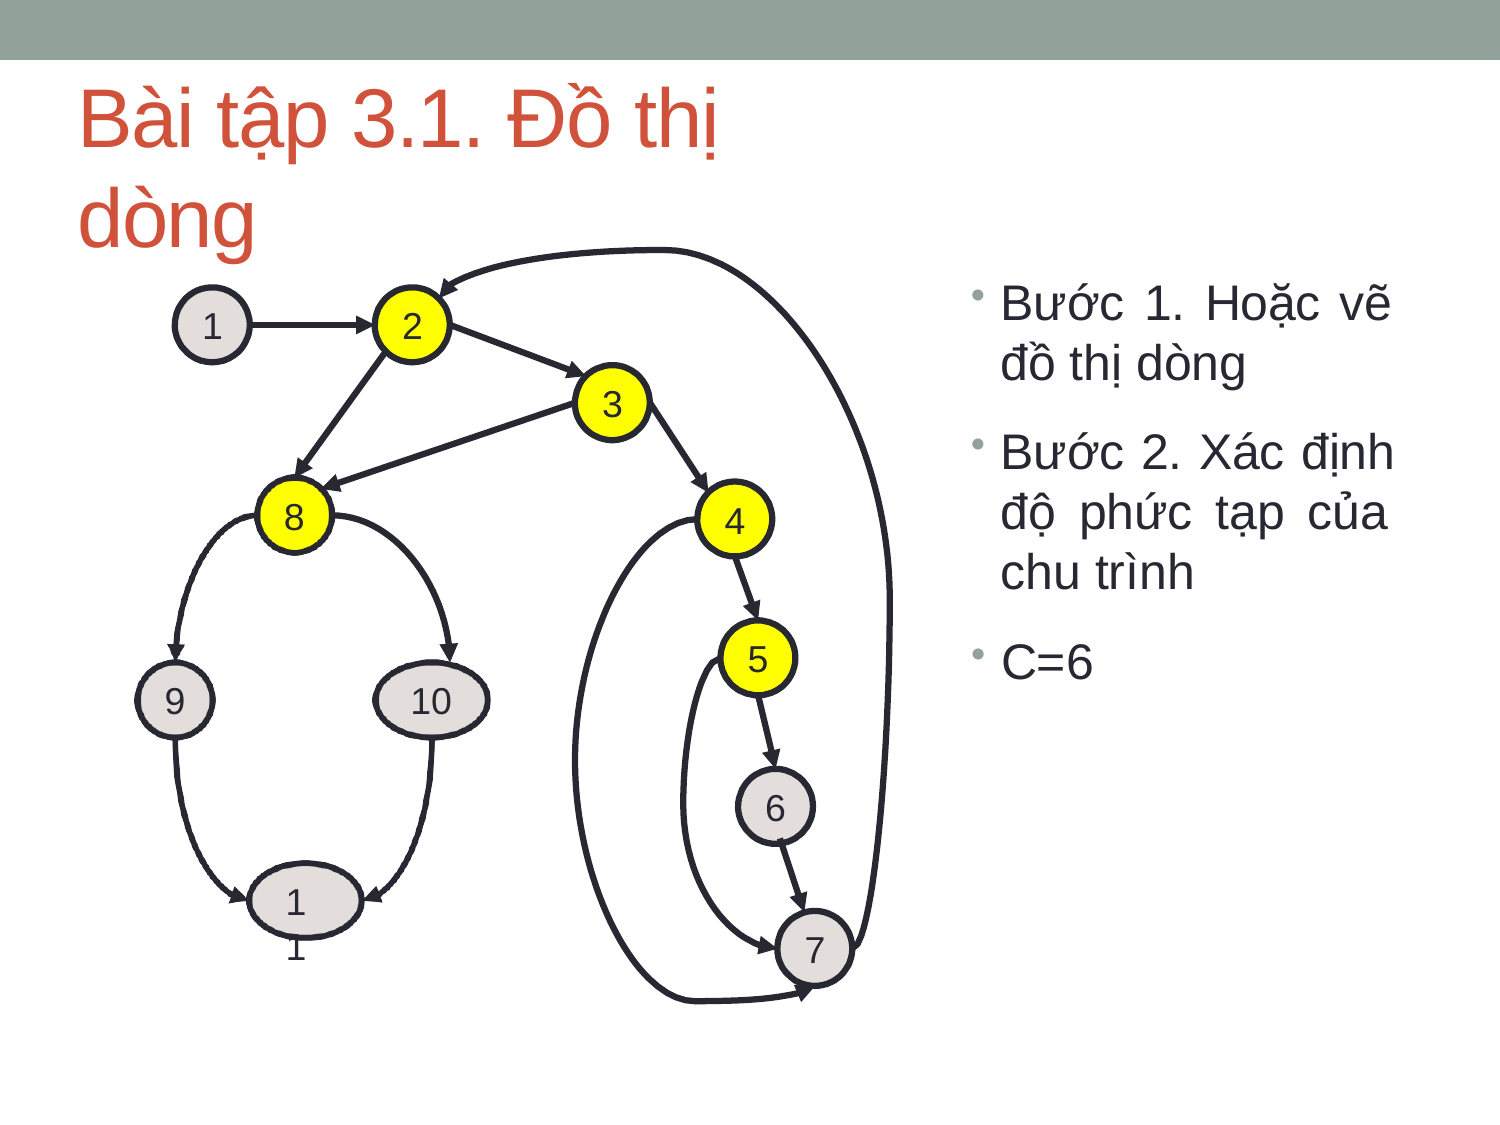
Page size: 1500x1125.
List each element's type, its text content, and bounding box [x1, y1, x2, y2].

text_box [134, 474, 244, 941]
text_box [171, 284, 244, 366]
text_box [249, 246, 894, 1005]
text_box Bước 1. Hoặc vẽ đồ thị dòng Bước 2. Xác định độ phức tạp của chu trình C=6 [964, 267, 1417, 690]
text_box 9 [162, 675, 188, 723]
title Bài tập 3.1. Đồ thị dòng [75, 62, 904, 265]
